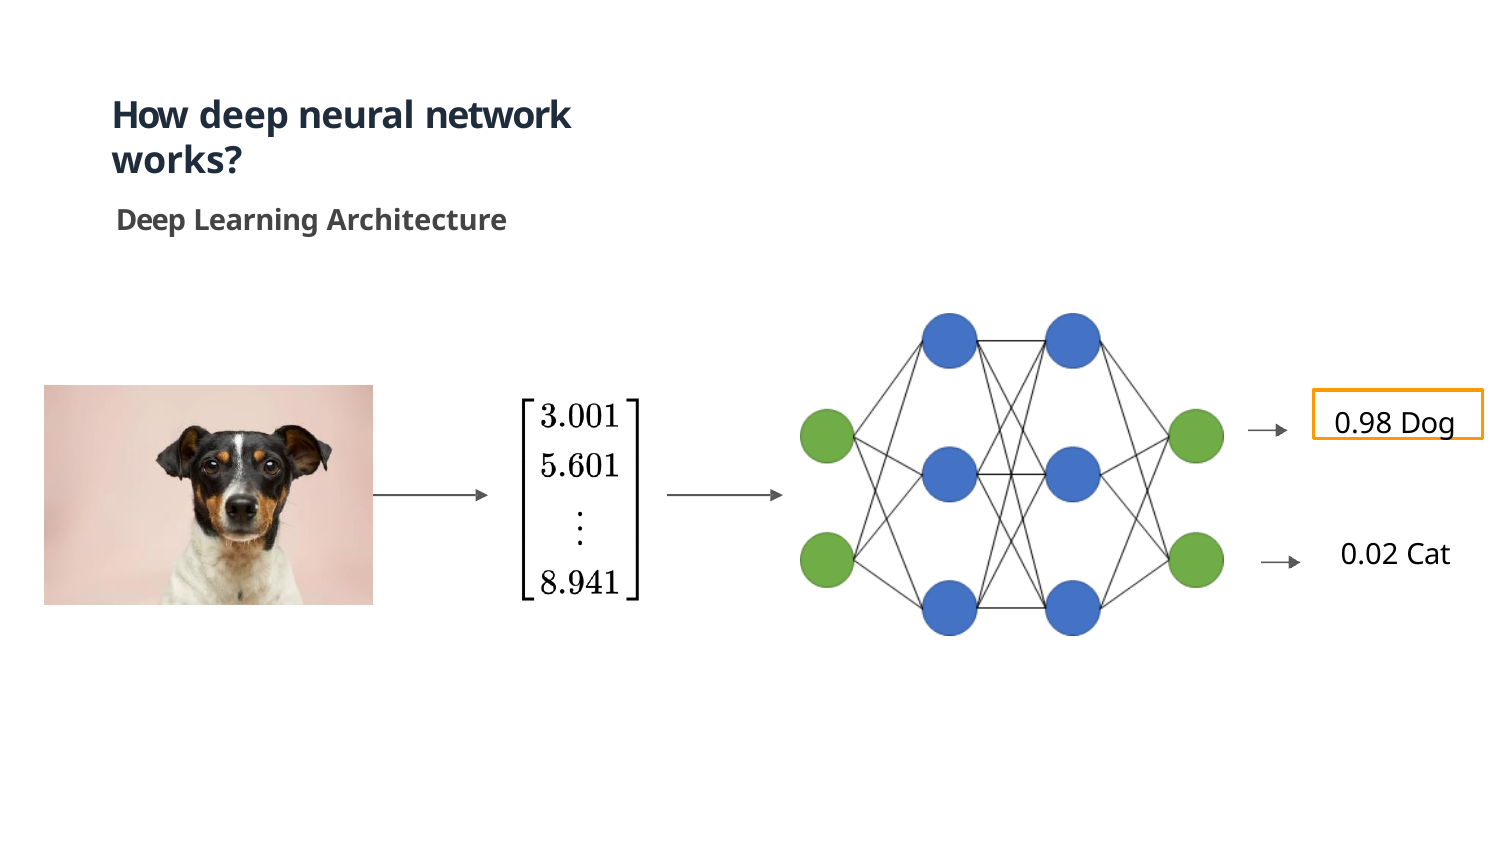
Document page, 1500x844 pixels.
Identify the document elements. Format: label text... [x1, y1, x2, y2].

text_box 0.98 Dog [1313, 390, 1483, 439]
text_box How deep neural network works? Deep Learning Architecture [109, 88, 673, 237]
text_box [44, 312, 1301, 636]
text_box 0.02 Cat [1338, 533, 1457, 571]
